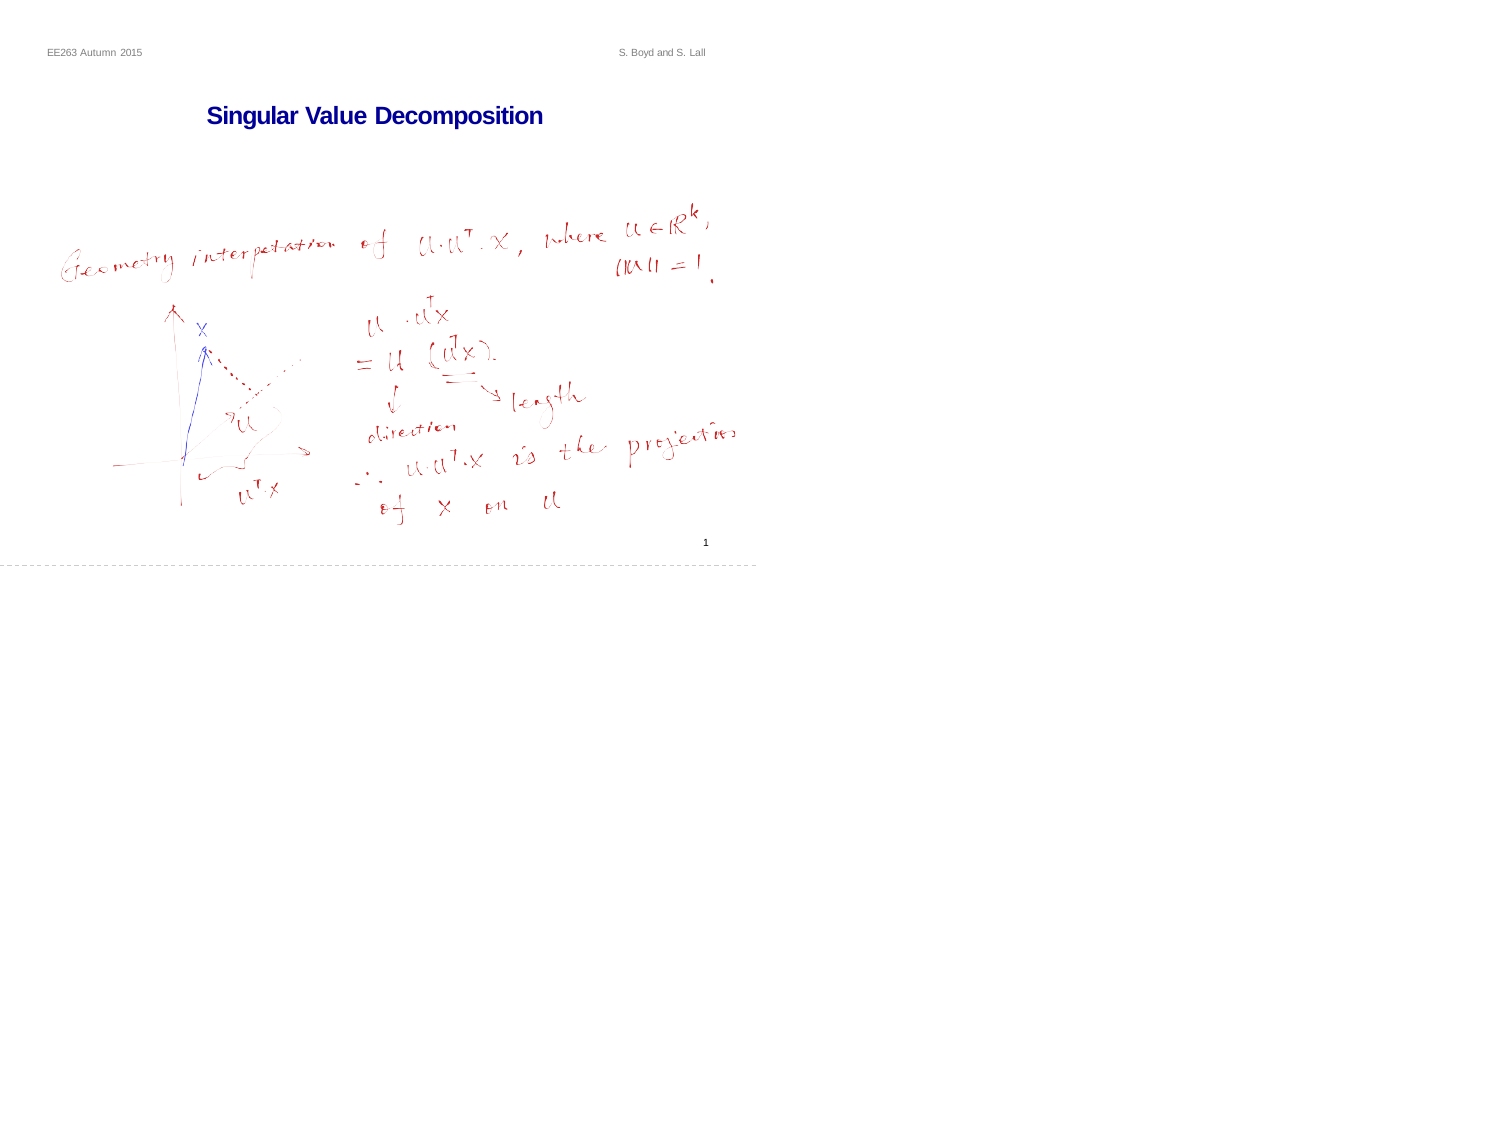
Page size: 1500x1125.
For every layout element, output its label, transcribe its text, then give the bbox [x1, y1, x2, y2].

text_box [112, 304, 310, 506]
text_box [192, 239, 335, 279]
text_box S. Boyd and S. Lall [616, 44, 711, 59]
text_box [485, 500, 508, 515]
text_box [545, 222, 607, 248]
text_box 1 [698, 536, 713, 549]
text_box [438, 500, 451, 516]
text_box [512, 446, 535, 465]
text_box [626, 203, 709, 237]
text_box [380, 494, 405, 525]
text_box [627, 260, 643, 274]
text_box [368, 295, 501, 476]
text_box [544, 491, 561, 509]
text_box Singular Value Decomposition [204, 97, 552, 130]
text_box [61, 249, 174, 283]
text_box [368, 316, 384, 337]
text_box [512, 381, 607, 460]
text_box [628, 422, 736, 468]
text_box [361, 229, 388, 259]
text_box [419, 229, 522, 257]
text_box EE263 Autumn 2015 [45, 44, 146, 59]
text_box [616, 258, 622, 277]
